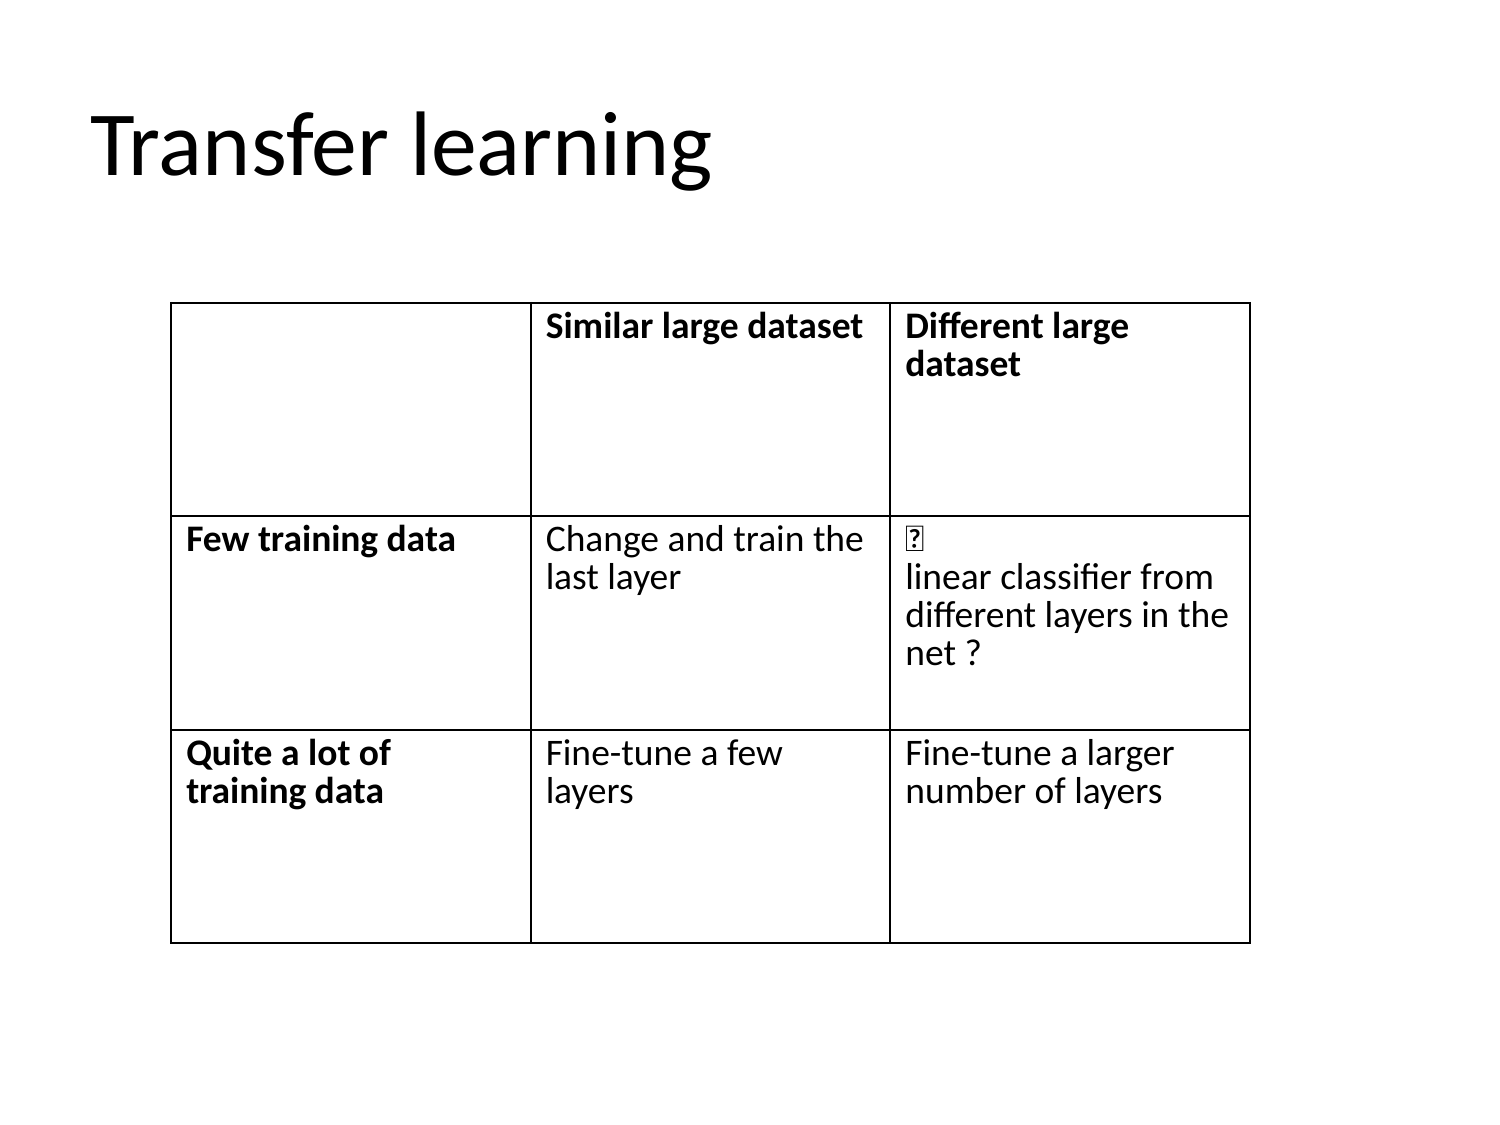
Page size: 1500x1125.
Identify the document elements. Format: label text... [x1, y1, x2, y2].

table_header [172, 304, 530, 515]
table_cell Change and train the last layer [532, 517, 889, 729]
table_cell 🥺 linear classifier from different layers in the net ? [891, 517, 1249, 729]
table_cell Few training data [172, 517, 530, 729]
table_cell Fine-tune a few layers [532, 731, 889, 942]
table_header Similar large dataset [532, 304, 889, 515]
table_header Different large dataset [891, 304, 1249, 515]
table_cell Fine-tune a larger number of layers [891, 731, 1249, 942]
title Transfer learning [75, 45, 1425, 233]
table_cell Quite a lot of training data [172, 731, 530, 942]
